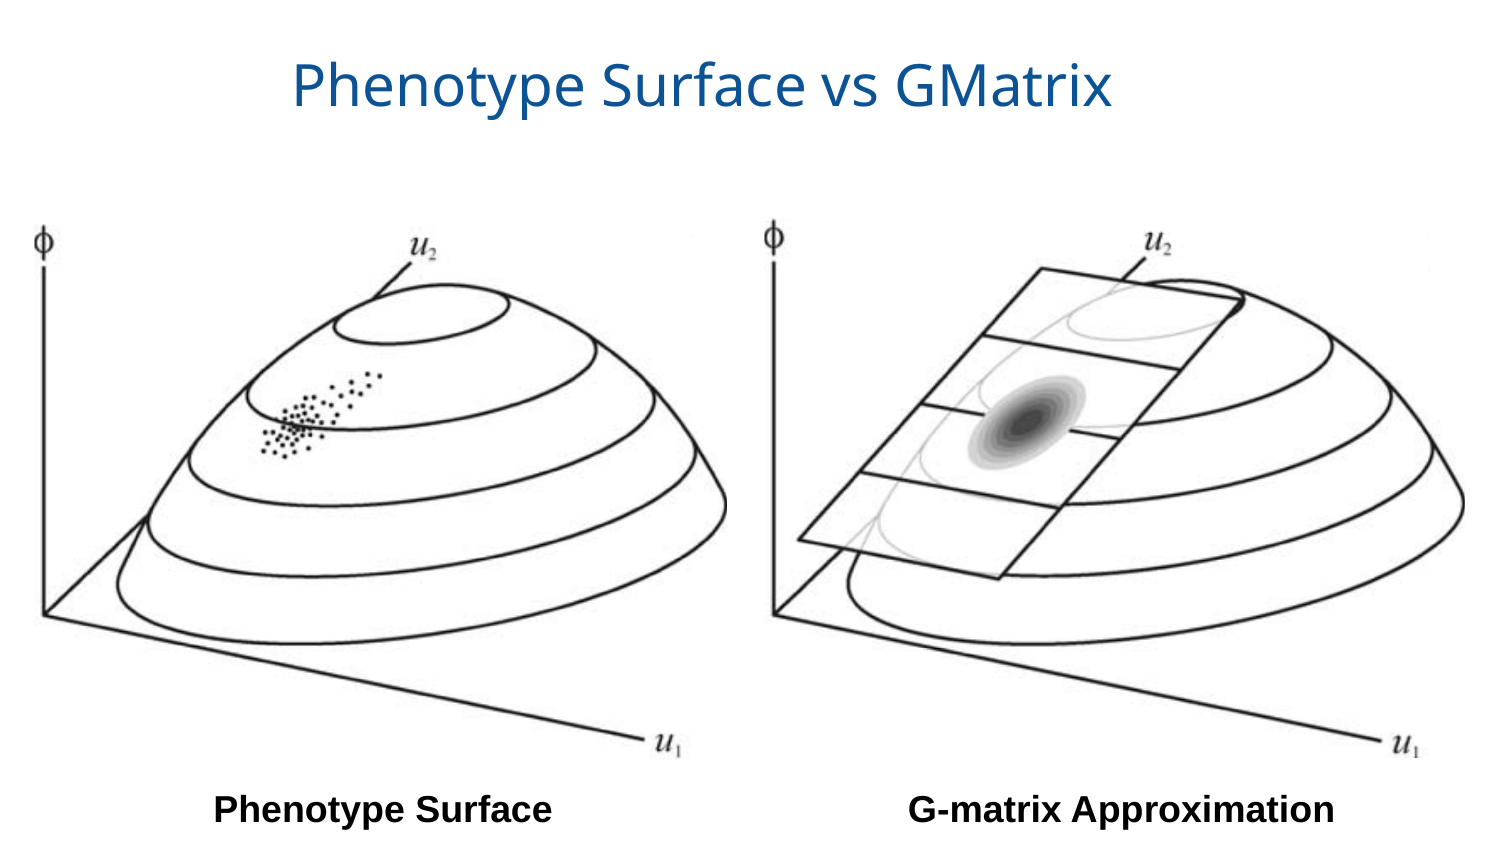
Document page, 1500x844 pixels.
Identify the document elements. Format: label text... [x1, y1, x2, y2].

text_box Phenotype Surface [198, 773, 573, 844]
picture [759, 213, 1471, 765]
title Phenotype Surface vs GMatrix [276, 33, 1224, 136]
picture [31, 213, 733, 765]
text_box G-matrix Approximation [892, 773, 1356, 844]
